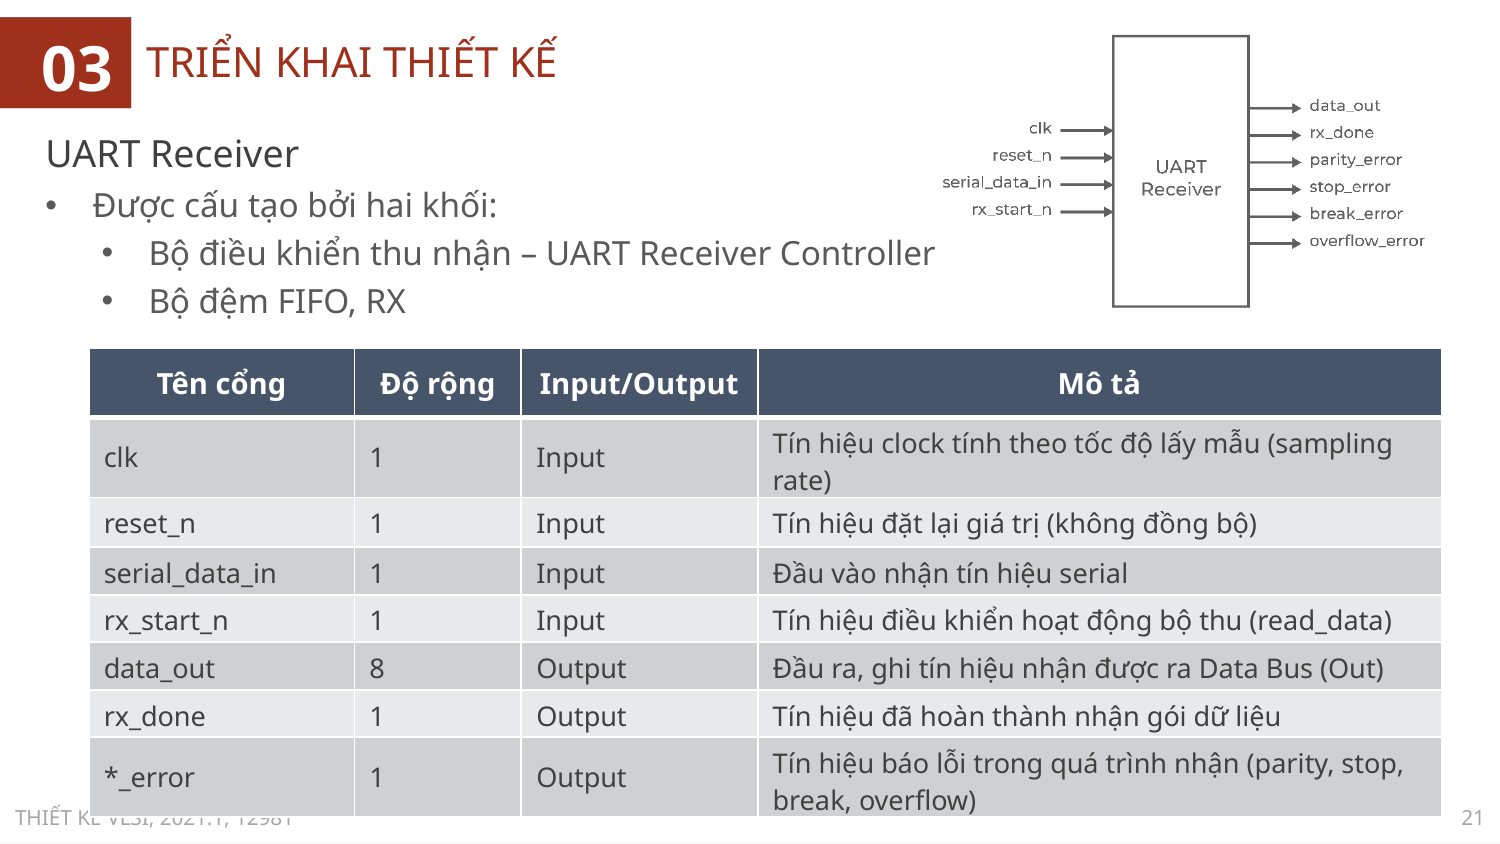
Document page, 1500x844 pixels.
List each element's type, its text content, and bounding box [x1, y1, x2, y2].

table_cell rx_start_n [90, 596, 354, 641]
text_box 21 [1139, 796, 1500, 837]
table_cell clk [90, 420, 354, 497]
table_cell 1 [355, 596, 520, 641]
table_cell Input [522, 498, 757, 546]
table_cell data_out [90, 643, 354, 689]
table_cell reset_n [90, 498, 354, 546]
table_cell Input [522, 548, 757, 594]
table_cell 1 [355, 498, 520, 546]
table_cell rx_done [90, 691, 354, 736]
table_cell 1 [355, 548, 520, 594]
title TRIỂN KHAI THIẾT KẾ [133, 23, 932, 105]
table_cell 8 [355, 643, 520, 689]
table_cell 1 [355, 738, 520, 816]
table_cell Tín hiệu báo lỗi trong quá trình nhận (parity, stop, break, overflow) [759, 738, 1441, 816]
table_cell *_error [90, 738, 354, 816]
text_box 03 [30, 15, 147, 103]
table_cell Output [522, 738, 757, 816]
text_box Được cấu tạo bởi hai khối: Bộ điều khiển thu nhận – UART Receiver Controller Bộ đệm FIFO, RX [30, 169, 1384, 328]
table_cell Input [522, 420, 757, 497]
table_cell serial_data_in [90, 548, 354, 594]
table_header Độ rộng [355, 349, 520, 415]
table_cell Output [522, 643, 757, 689]
table_header Tên cổng [90, 349, 354, 415]
table_cell Tín hiệu đặt lại giá trị (không đồng bộ) [759, 498, 1441, 546]
table_cell Đầu ra, ghi tín hiệu nhận được ra Data Bus (Out) [759, 643, 1441, 689]
table_cell Output [522, 691, 757, 736]
text_box [0, 15, 133, 110]
table_cell Tín hiệu clock tính theo tốc độ lấy mẫu (sampling rate) [759, 420, 1441, 497]
table_cell 1 [355, 691, 520, 736]
text_box THIẾT KẾ VLSI, 2021.1, 12981 [0, 796, 361, 837]
table_header Input/Output [522, 349, 757, 415]
picture [934, 22, 1437, 317]
table_cell Đầu vào nhận tín hiệu serial [759, 548, 1441, 594]
text_box UART Receiver [30, 113, 750, 169]
table_cell Input [522, 596, 757, 641]
table_cell 1 [355, 420, 520, 497]
table_cell Tín hiệu đã hoàn thành nhận gói dữ liệu [759, 691, 1441, 736]
table_header Mô tả [759, 349, 1441, 415]
table_cell Tín hiệu điều khiển hoạt động bộ thu (read_data) [759, 596, 1441, 641]
